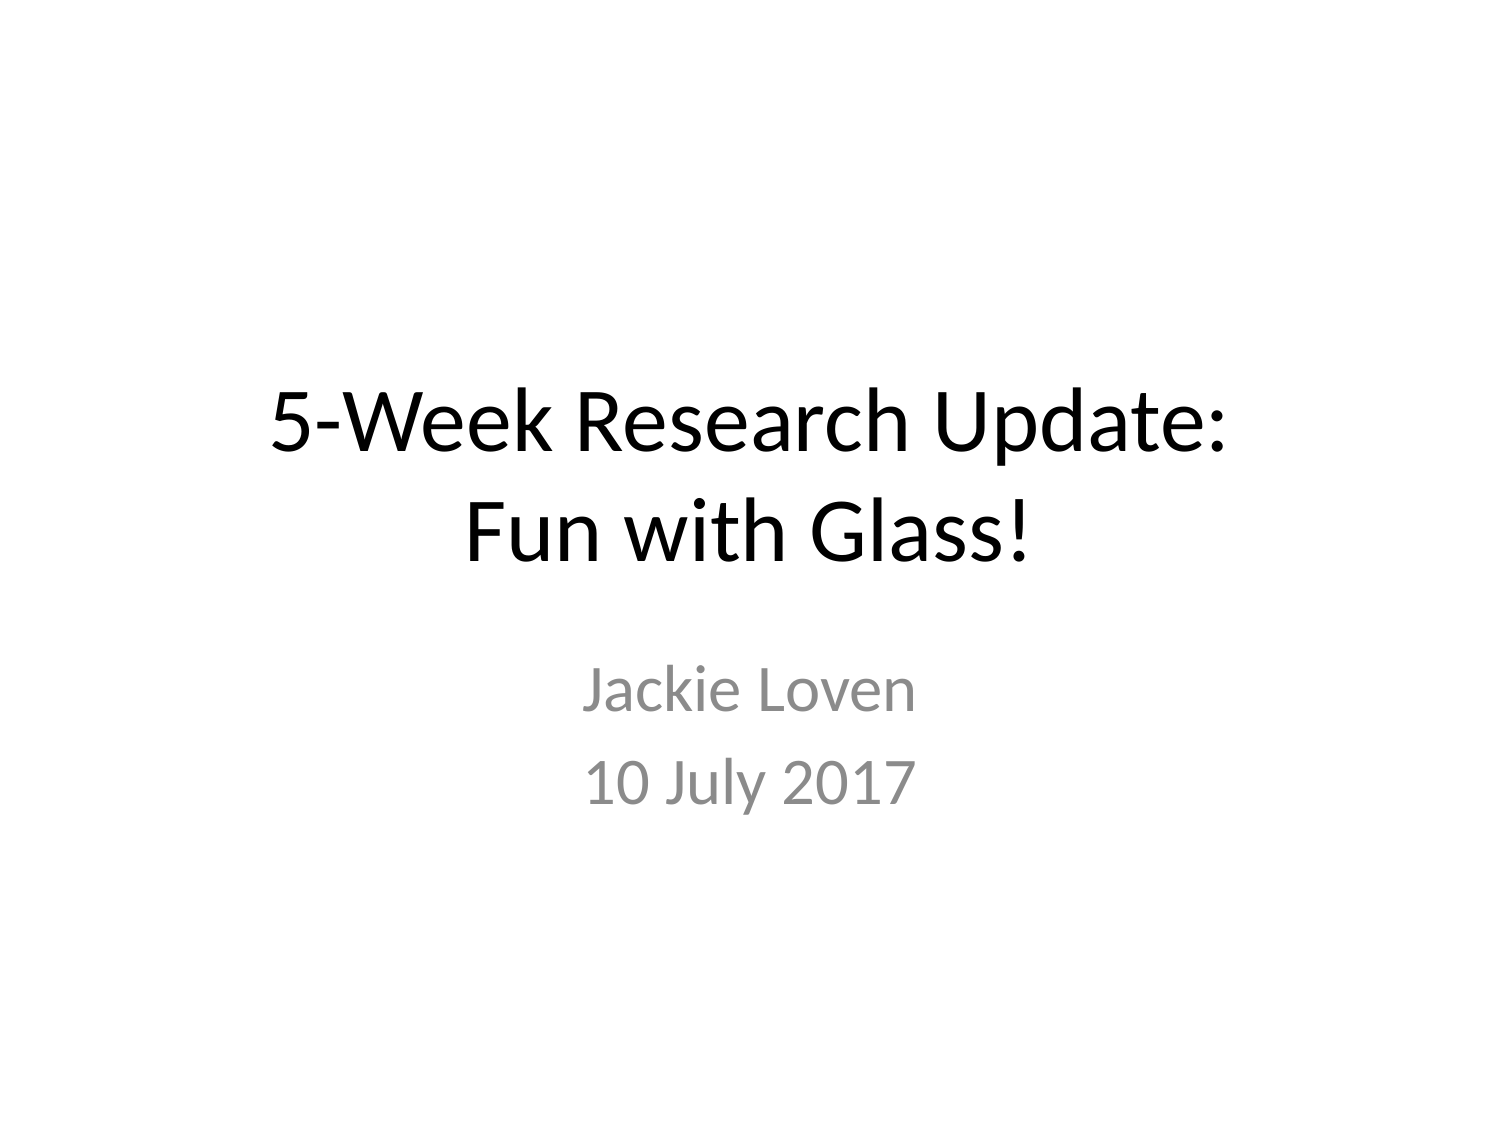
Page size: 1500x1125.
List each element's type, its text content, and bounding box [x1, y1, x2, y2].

title 5-Week Research Update: Fun with Glass! [112, 349, 1388, 591]
subtitle Jackie Loven 10 July 2017 [225, 637, 1275, 925]
